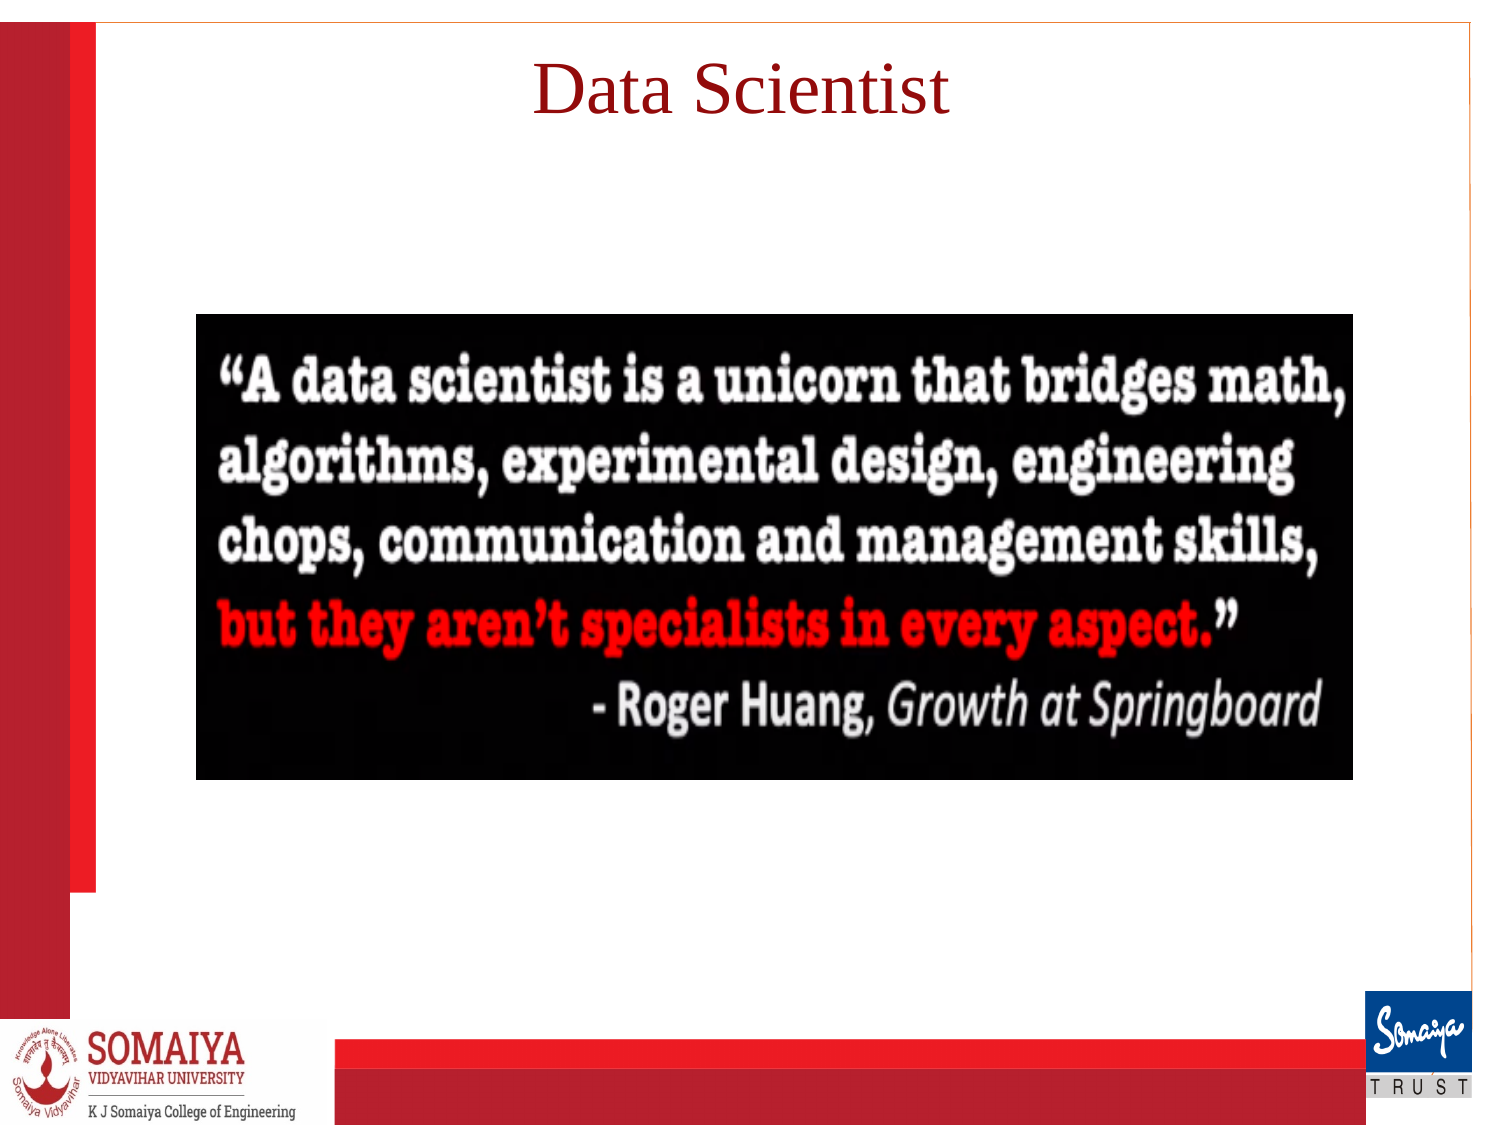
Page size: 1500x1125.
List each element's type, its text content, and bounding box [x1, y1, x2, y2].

picture [1365, 991, 1472, 1098]
picture [0, 22, 327, 1125]
picture [335, 1040, 1365, 1125]
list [196, 314, 1353, 780]
title Data Scientist [134, 40, 1349, 185]
